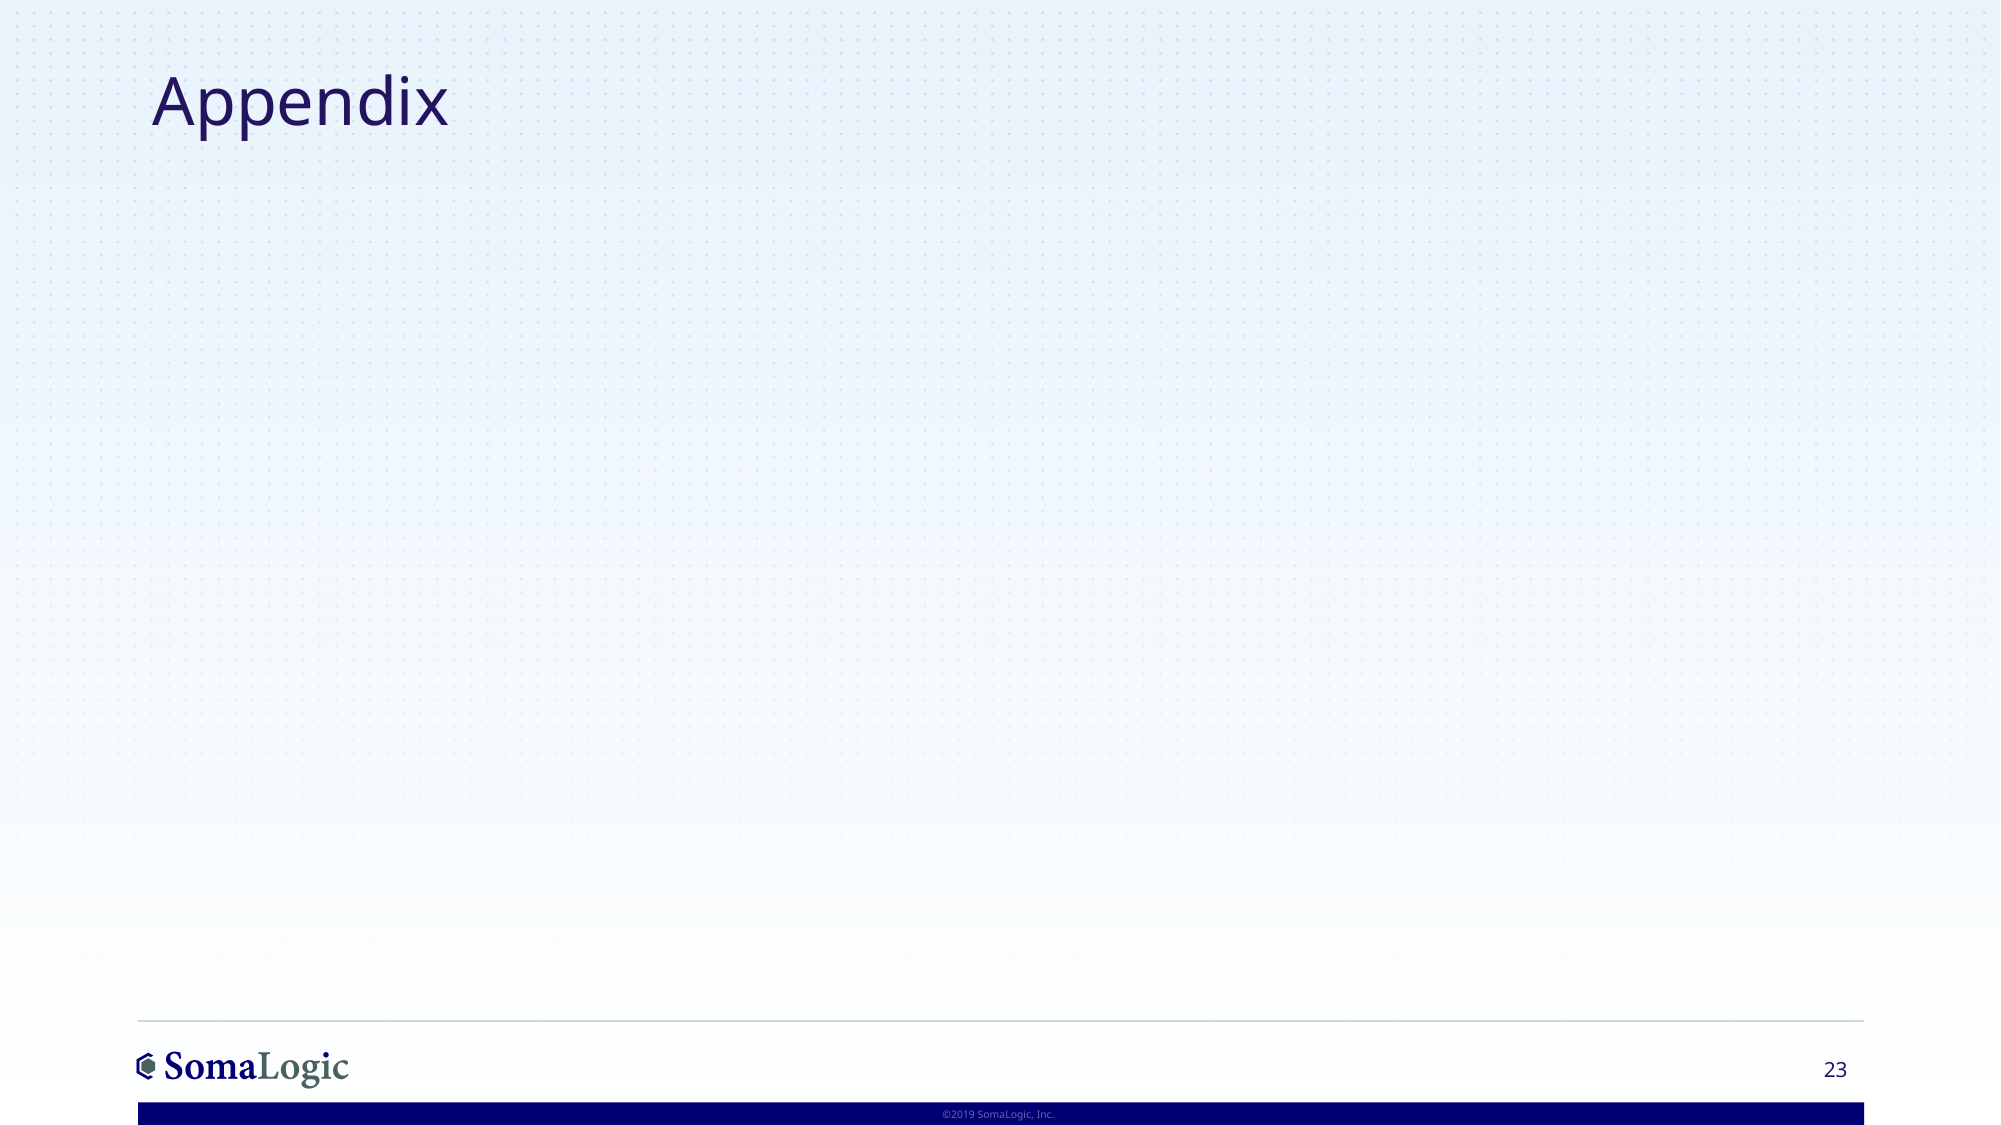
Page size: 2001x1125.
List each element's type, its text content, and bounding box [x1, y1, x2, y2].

title Appendix [137, 59, 1863, 278]
picture [0, 0, 2001, 1125]
slide_number 23 [1412, 1040, 1863, 1101]
